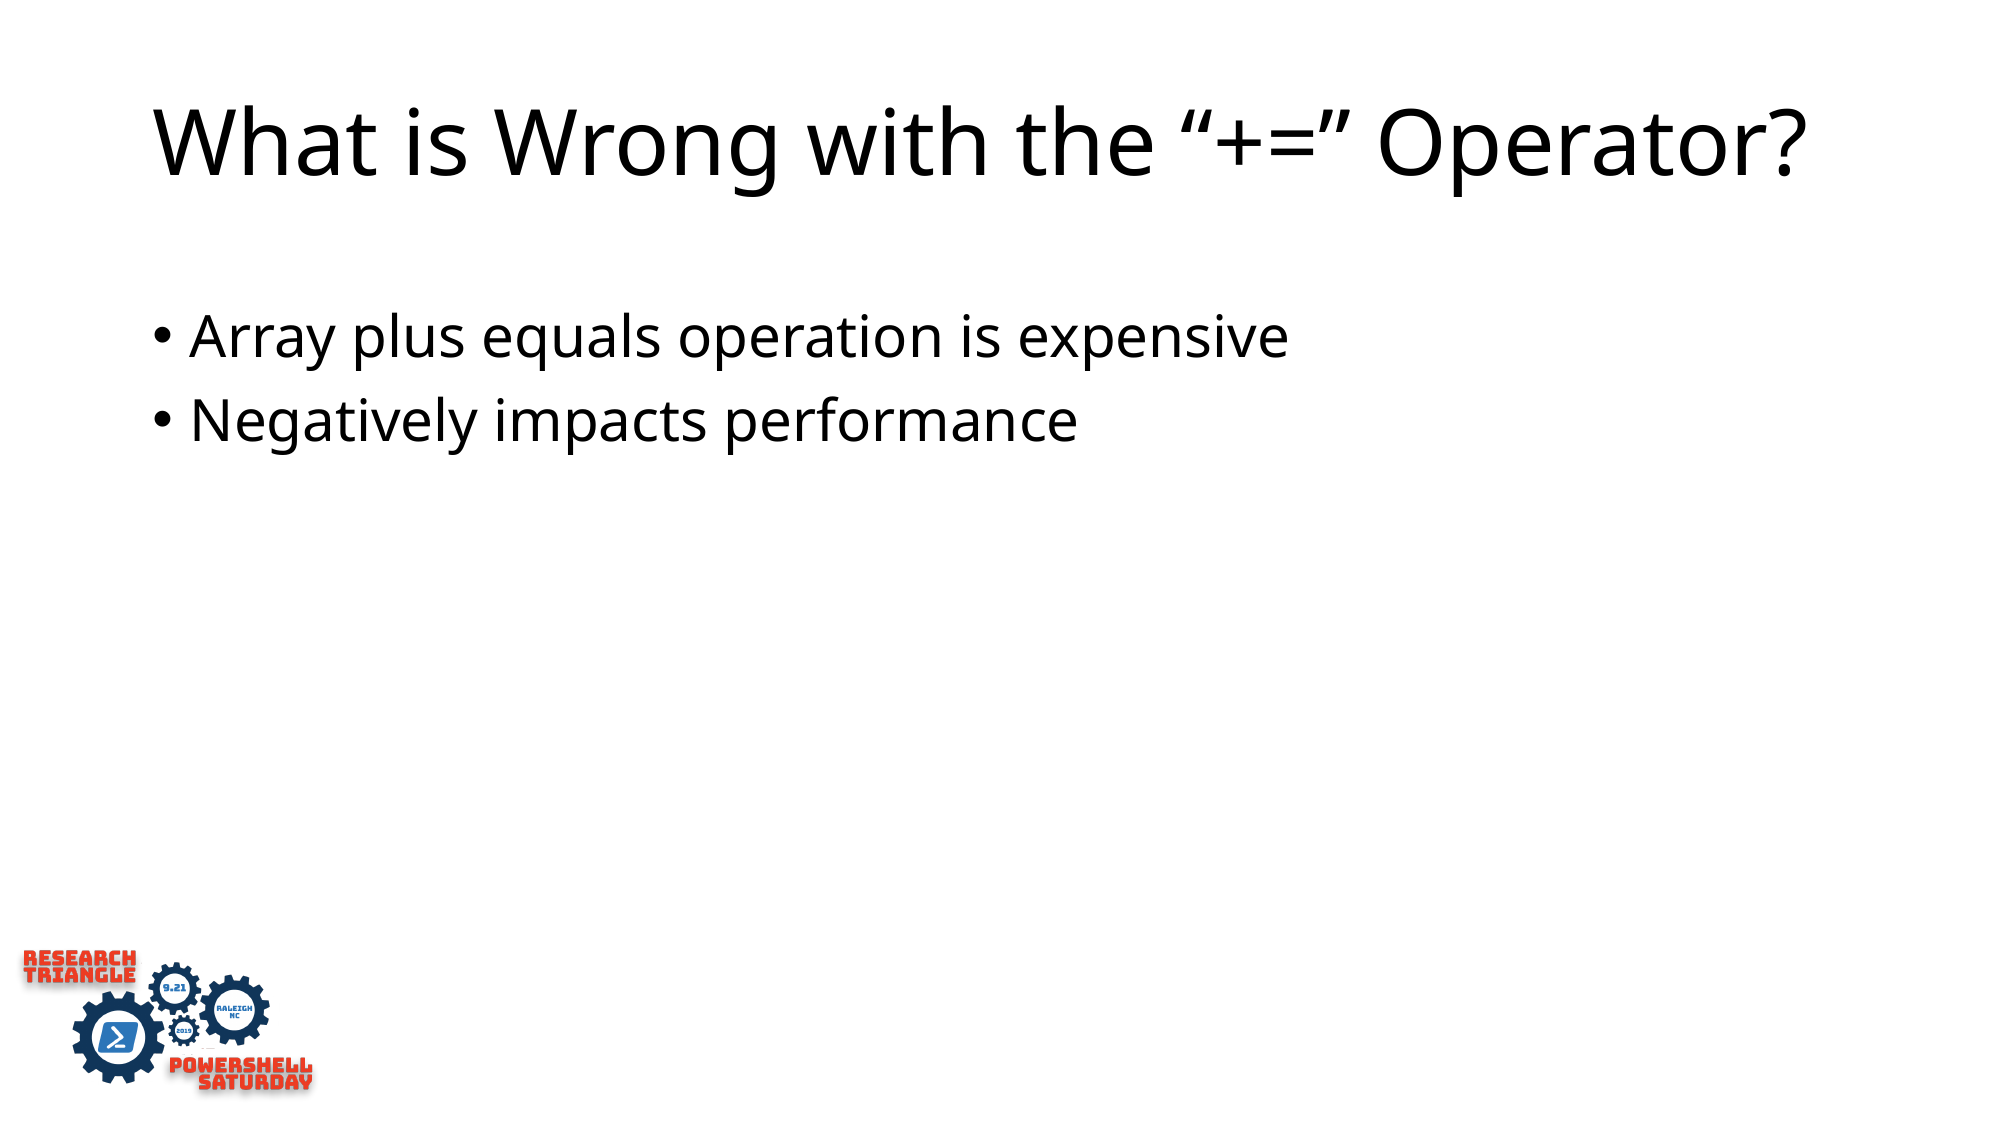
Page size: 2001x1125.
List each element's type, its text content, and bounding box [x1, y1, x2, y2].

list Array plus equals operation is expensive Negatively impacts performance [137, 299, 1863, 1014]
picture [22, 947, 313, 1108]
title What is Wrong with the “+=” Operator? [137, 36, 1863, 255]
